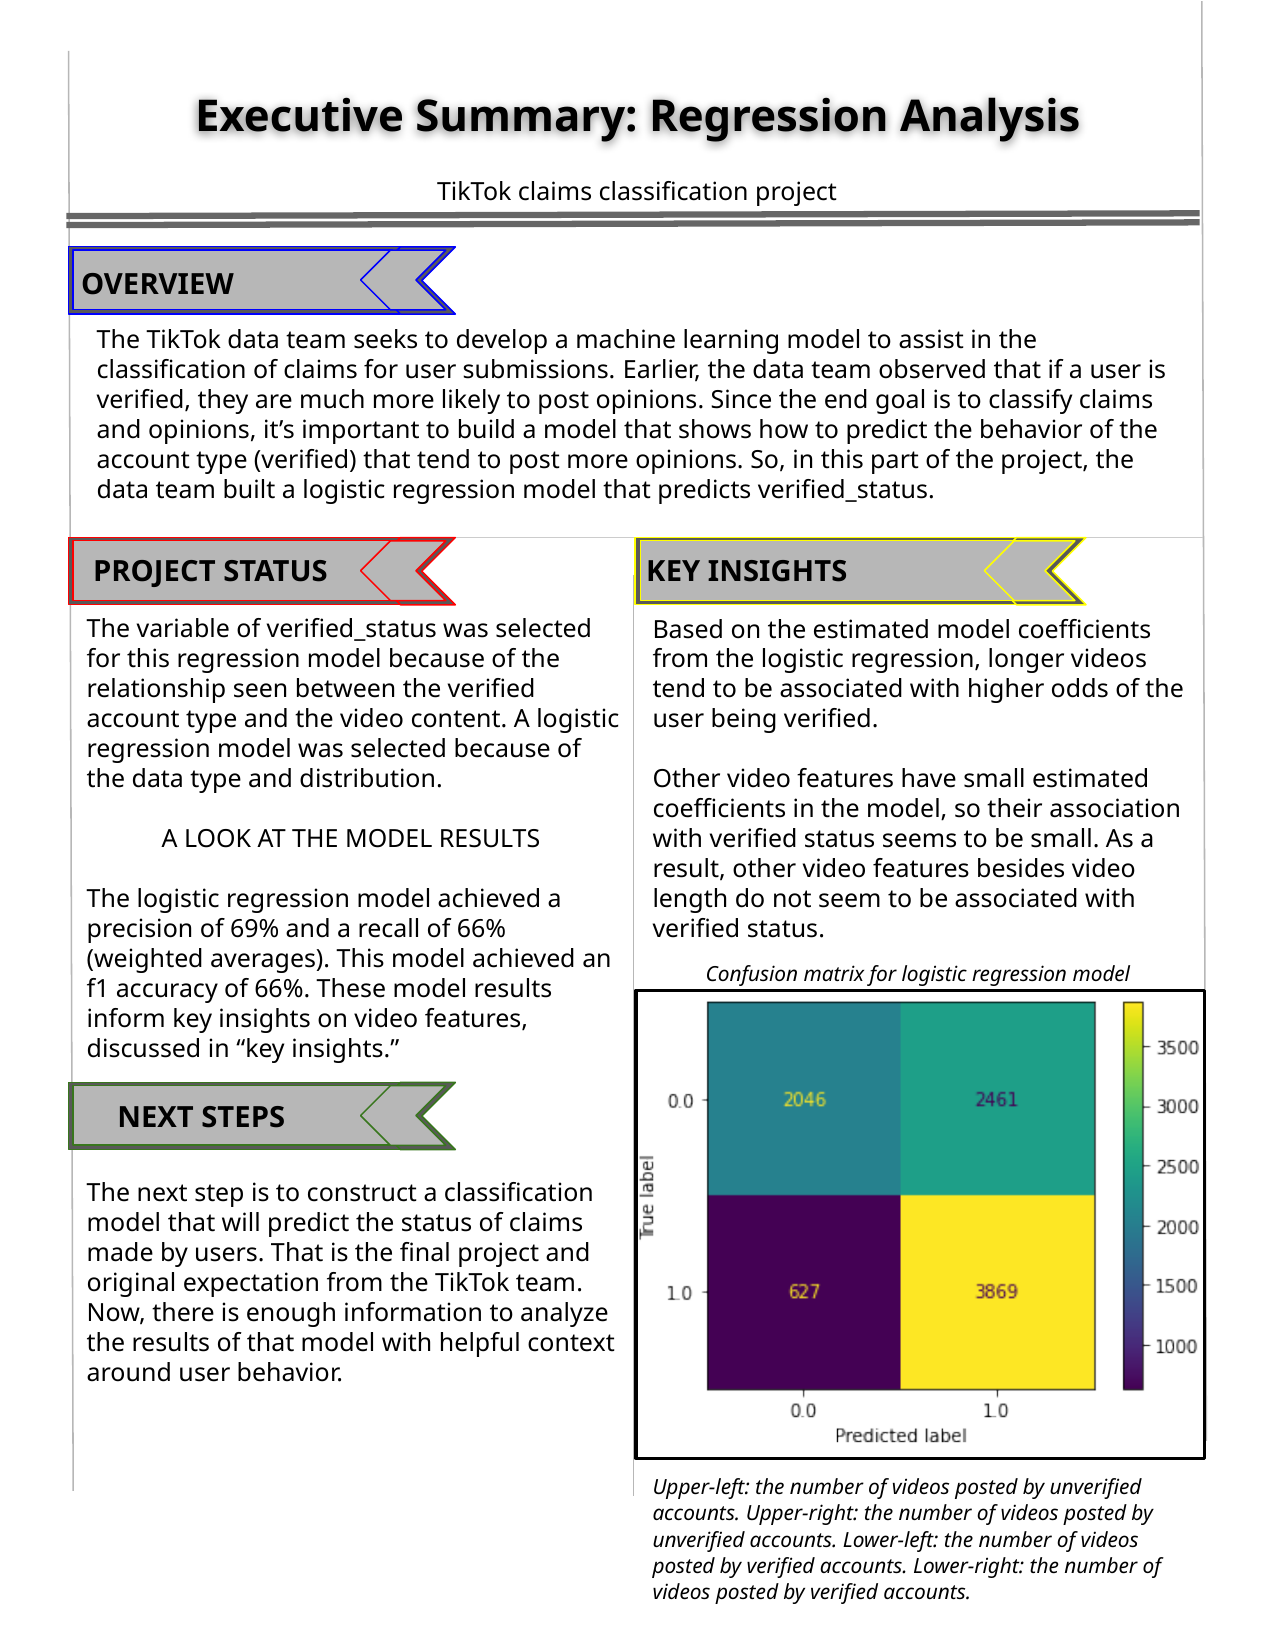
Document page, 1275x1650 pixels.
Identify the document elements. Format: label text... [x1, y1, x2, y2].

text_box Executive Summary: Regression Analysis [26, 72, 1250, 155]
text_box Upper-left: the number of videos posted by unverified accounts. Upper-right: the number of videos posted by unverified accounts. Lower-left: the number of videos posted by verified accounts. Lower-right: the number of videos posted by verified accounts. [637, 1463, 1204, 1619]
text_box The TikTok data team seeks to develop a machine learning model to assist in the classification of claims for user submissions. Earlier, the data team observed that if a user is verified, they are much more likely to post opinions. Since the end goal is to classify claims and opinions, it’s important to build a model that shows how to predict the behavior of the account type (verified) that tend to post more opinions. So, in this part of the project, the data team built a logistic regression model that predicts verified_status. [81, 308, 1204, 519]
text_box Based on the estimated model coefficients from the logistic regression, longer videos tend to be associated with higher odds of the user being verified. Other video features have small estimated coefficients in the model, so their association with verified status seems to be small. As a result, other video features besides video length do not seem to be associated with verified status. [637, 598, 1204, 958]
text_box TikTok claims classification project [289, 155, 986, 220]
picture [637, 991, 1204, 1457]
text_box Confusion matrix for logistic regression model [638, 958, 1201, 991]
text_box The next step is to construct a classification model that will predict the status of claims made by users. That is the final project and original expectation from the TikTok team. Now, there is enough information to analyze the results of that model with helpful context around user behavior. [71, 1161, 632, 1437]
text_box The variable of verified_status was selected for this regression model because of the relationship seen between the verified account type and the video content. A logistic regression model was selected because of the data type and distribution. A LOOK AT THE MODEL RESULTS The logistic regression model achieved a precision of 69% and a recall of 66% (weighted averages). This model achieved an f1 accuracy of 66%. These model results inform key insights on video features, discussed in “key insights.” [71, 597, 638, 1142]
